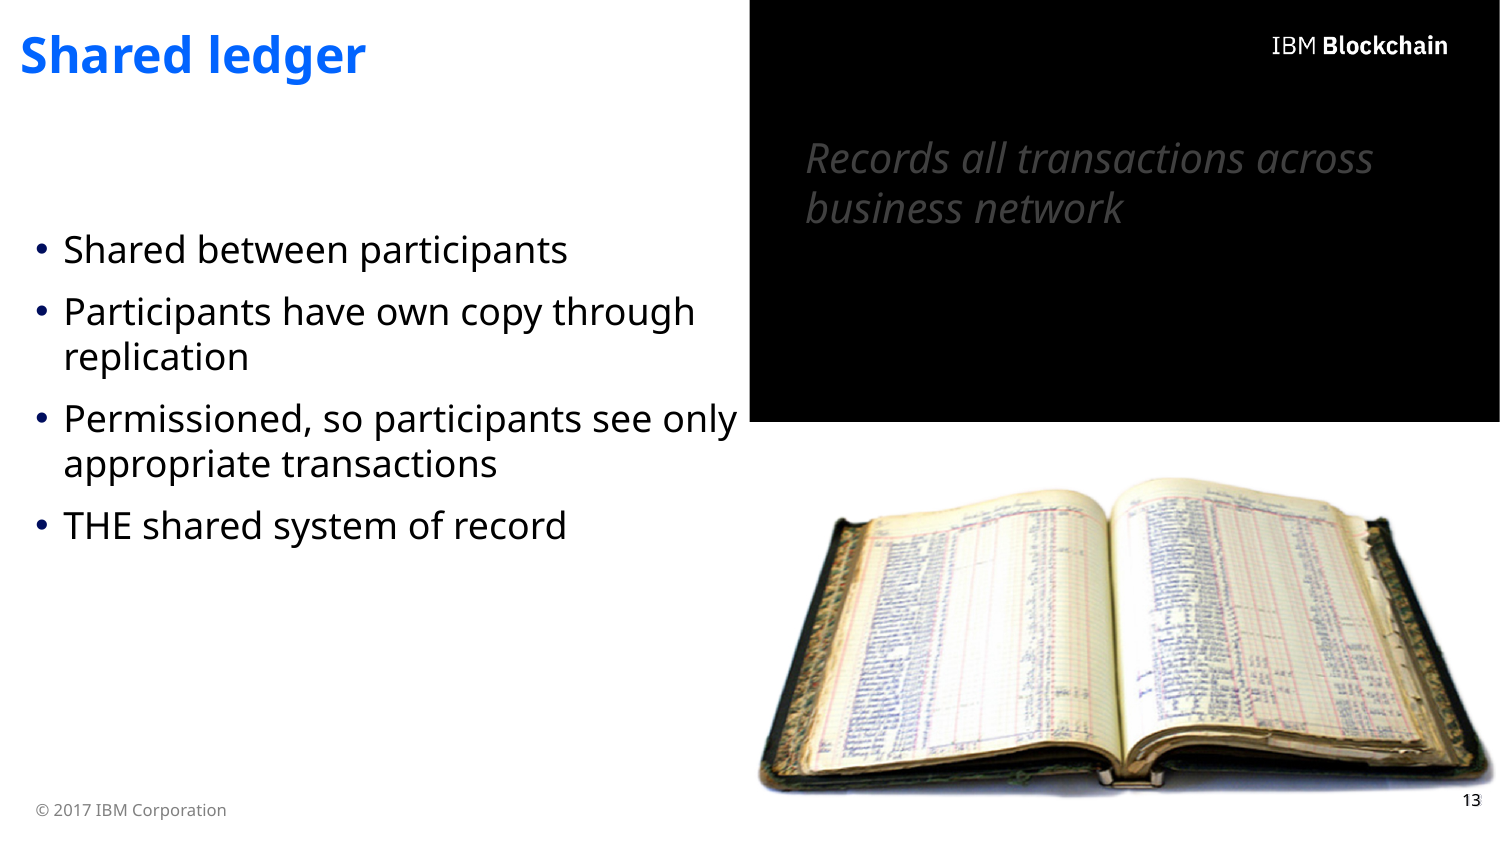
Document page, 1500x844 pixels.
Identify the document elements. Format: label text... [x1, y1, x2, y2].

list Records all transactions across business network [749, 0, 1500, 421]
picture [745, 422, 1500, 844]
list Shared ledger [20, 23, 1192, 118]
text_box Shared between participants Participants have own copy through replication Permissioned, so participants see only appropriate transactions THE shared system of record [20, 218, 759, 631]
picture [1264, 31, 1455, 59]
